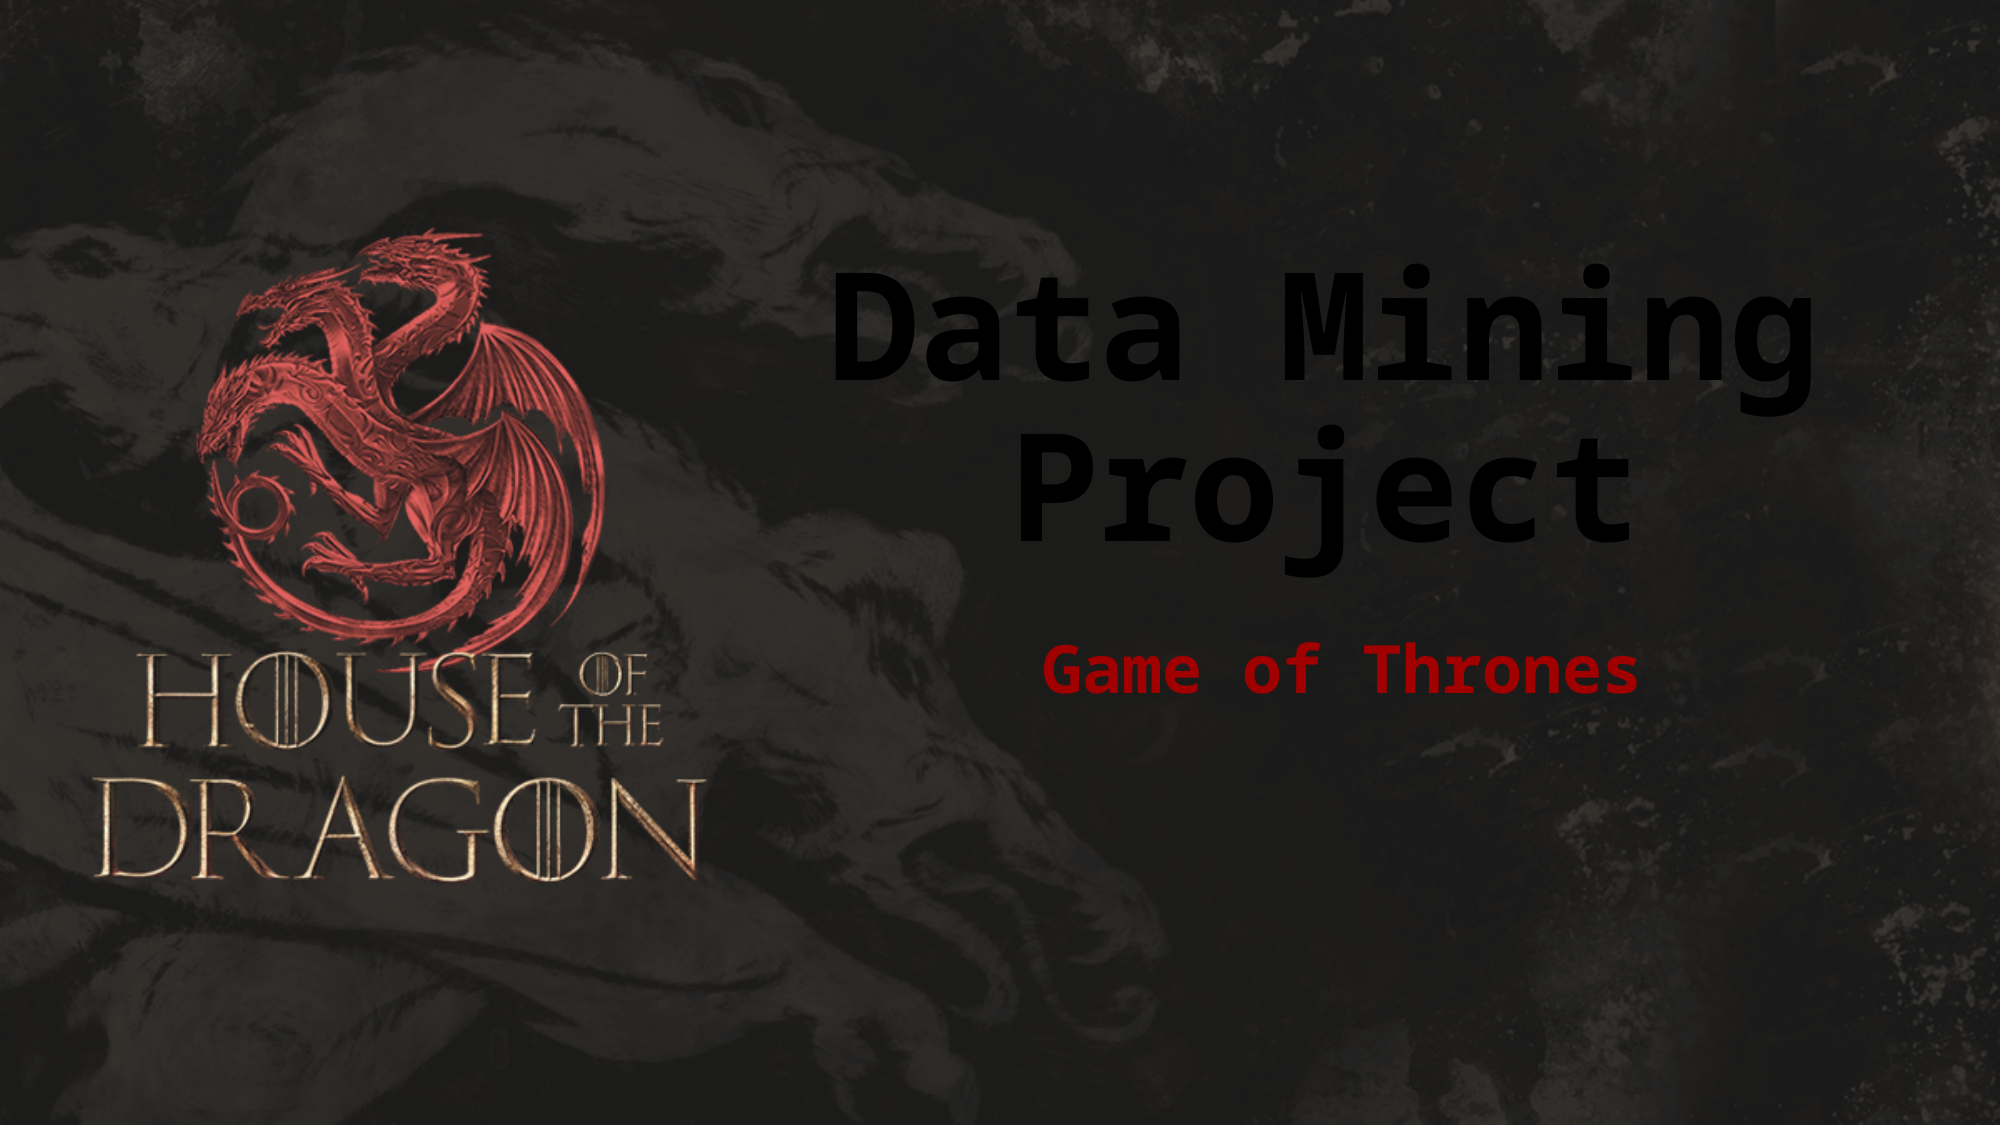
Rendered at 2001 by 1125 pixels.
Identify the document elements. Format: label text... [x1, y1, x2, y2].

title Data Mining Project [797, 190, 1852, 582]
text_box [0, 0, 2000, 1125]
subtitle Game of Thrones [797, 628, 1887, 900]
